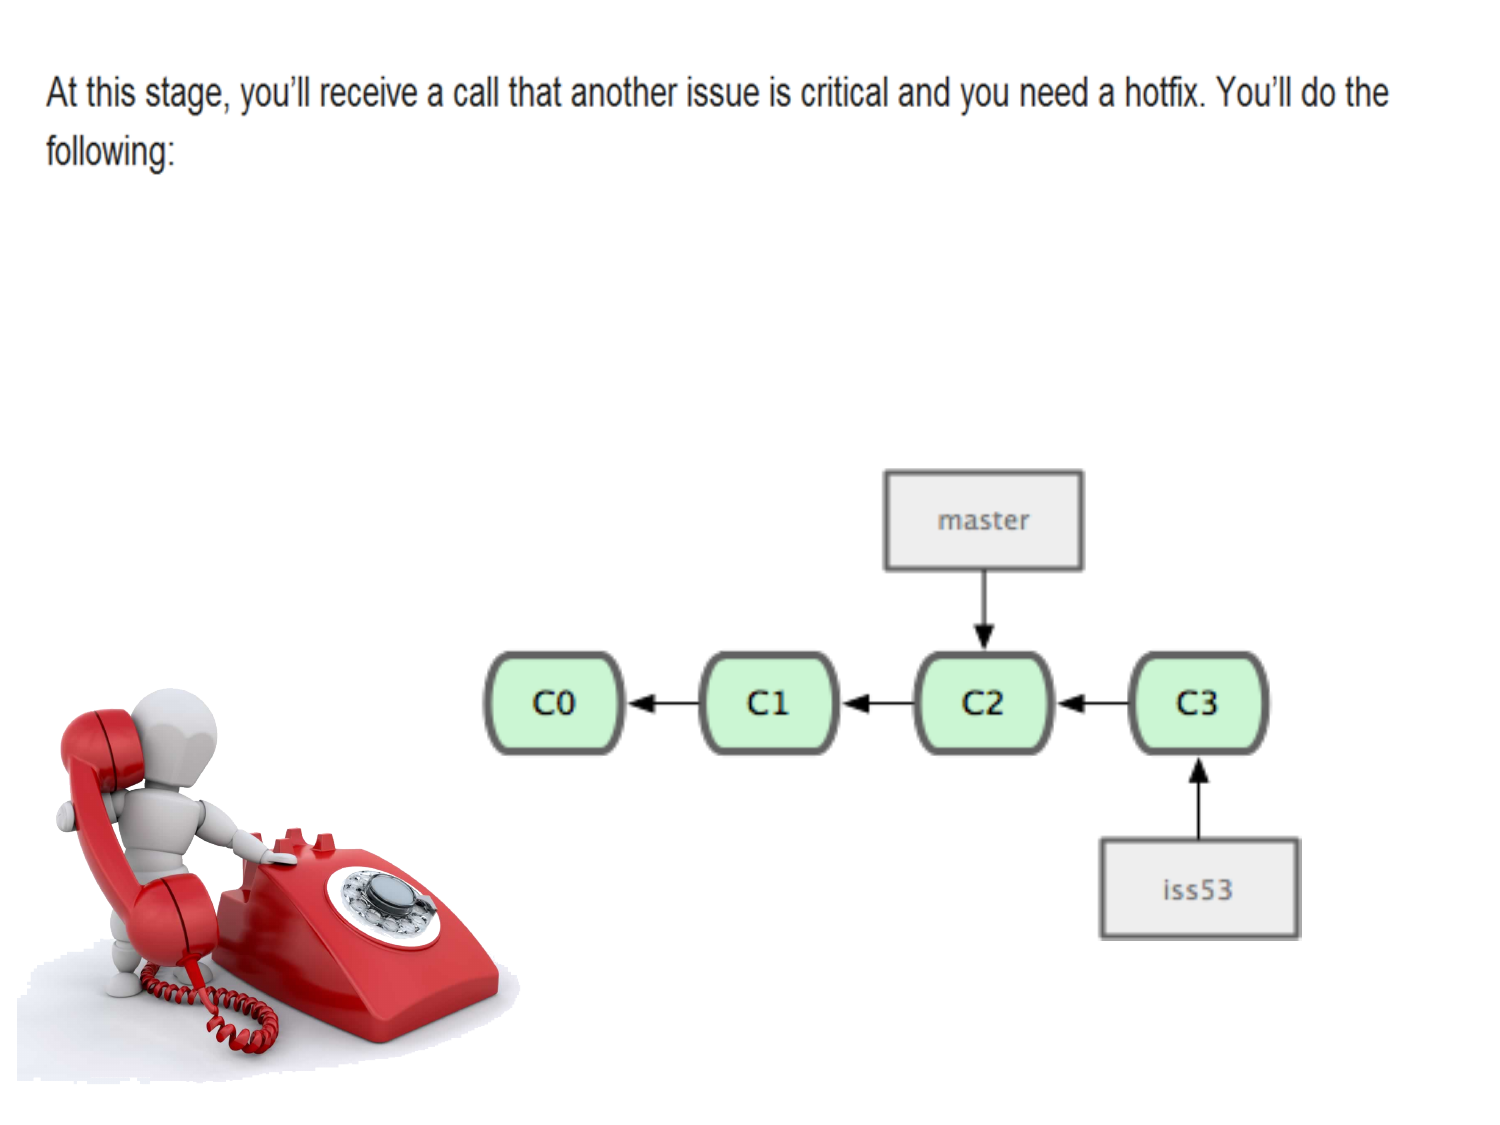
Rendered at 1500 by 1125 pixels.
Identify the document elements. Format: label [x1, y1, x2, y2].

picture [17, 66, 1414, 195]
picture [17, 467, 1302, 1095]
